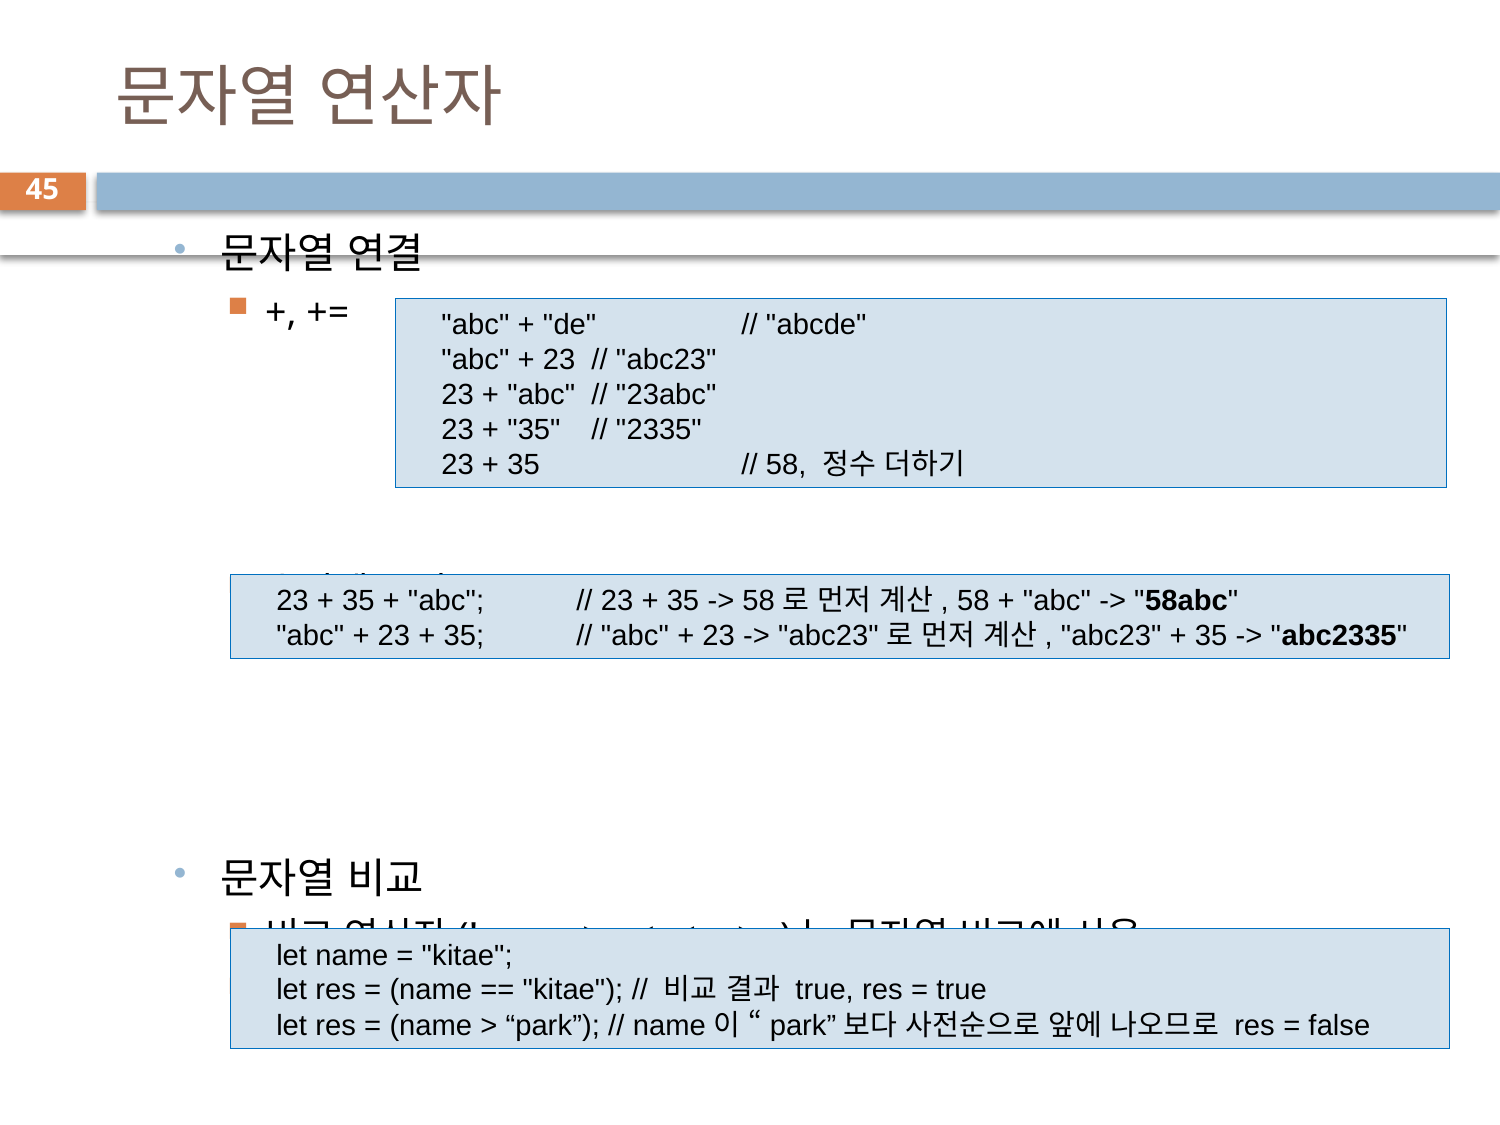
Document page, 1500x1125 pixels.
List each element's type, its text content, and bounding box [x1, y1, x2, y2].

text_box let name = "kitae"; let res = (name == "kitae"); // 비교 결과 true, res = true let res = (name > “park”); // name이 “park”보다 사전순으로 앞에 나오므로 res = false [230, 928, 1450, 1049]
list 문자열 연결 +, += 순서에 유의 문자열 비교 비교 연산자(!=, ==, > , <, <=, >=)는 문자열 비교에 사용 사전 순으로 비교 결과 리턴 [100, 219, 1438, 1047]
slide_number 45 [0, 170, 87, 211]
text_box 23 + 35 + "abc"; // 23 + 35 -> 58로 먼저 계산, 58 + "abc" -> "58abc" "abc" + 23 + 35; // "abc" + 23 -> "abc23"로 먼저 계산, "abc23" + 35 -> "abc2335" [230, 574, 1450, 659]
text_box "abc" + "de" // "abcde" "abc" + 23 // "abc23" 23 + "abc" // "23abc" 23 + "35" // "2335" 23 + 35 // 58, 정수 더하기 [395, 298, 1447, 488]
title 문자열 연산자 [100, 37, 1438, 149]
